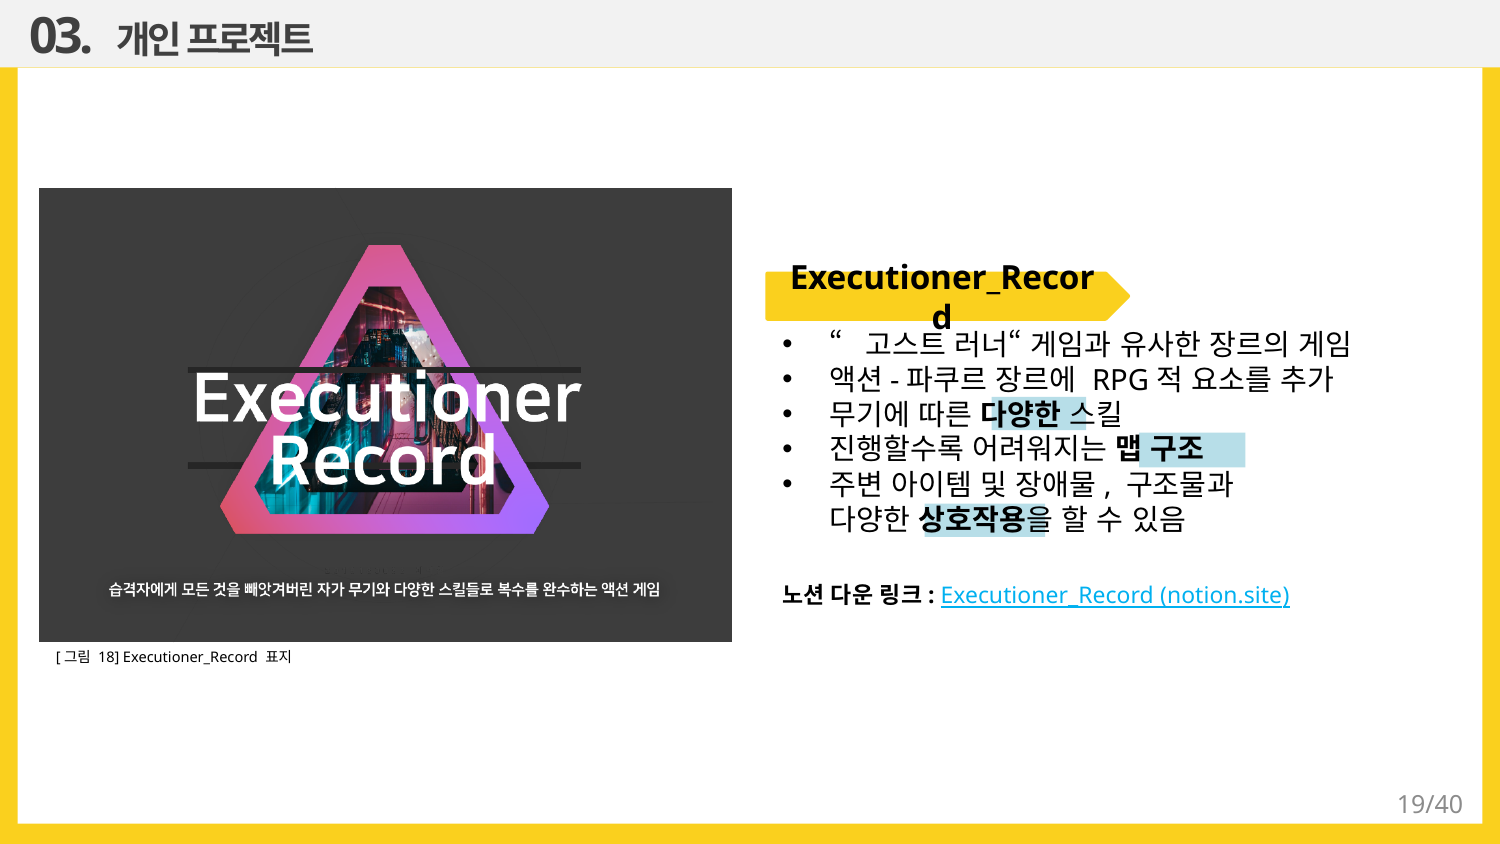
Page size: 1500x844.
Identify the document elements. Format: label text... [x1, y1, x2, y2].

slide_number 19/40 [1368, 786, 1479, 826]
text_box [16, 70, 1484, 826]
picture [39, 187, 733, 643]
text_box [767, 273, 1479, 617]
text_box [그림 18] Executioner_Record 표지 [41, 651, 560, 673]
text_box 03. 개인 프로젝트 [0, 0, 1500, 70]
